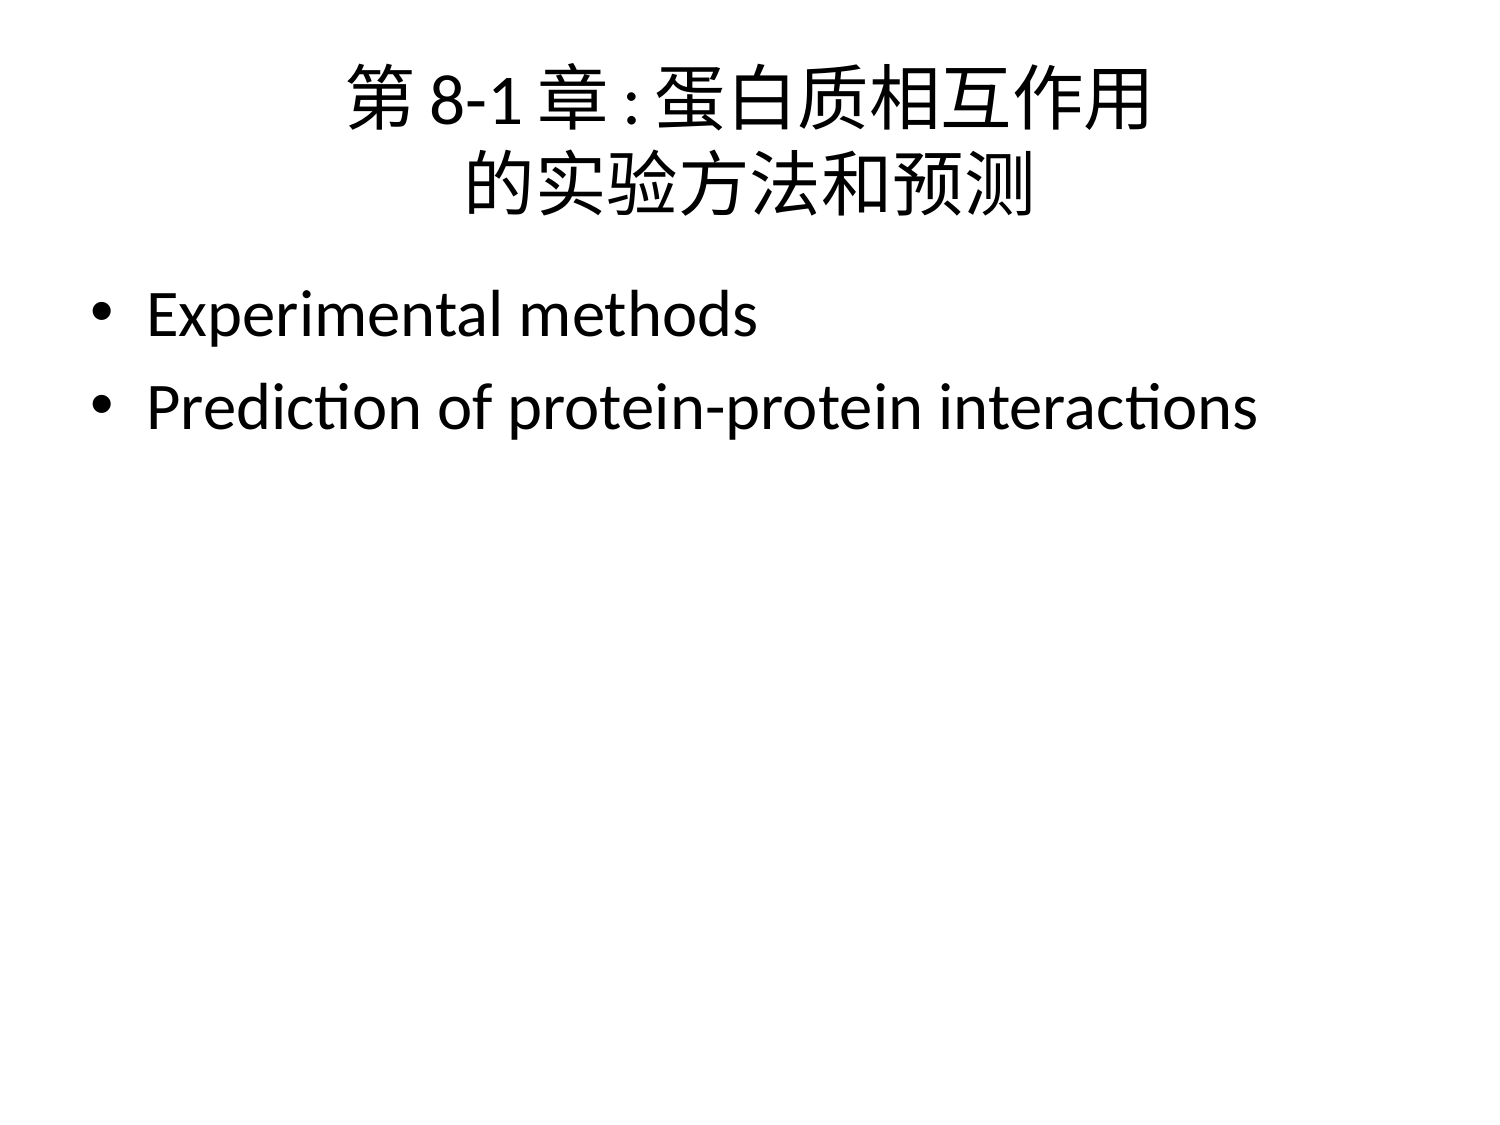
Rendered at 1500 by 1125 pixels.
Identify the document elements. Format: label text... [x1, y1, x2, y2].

list Experimental methods Prediction of protein-protein interactions [75, 262, 1425, 1005]
title 第8-1章:蛋白质相互作用 的实验方法和预测 [75, 45, 1425, 233]
